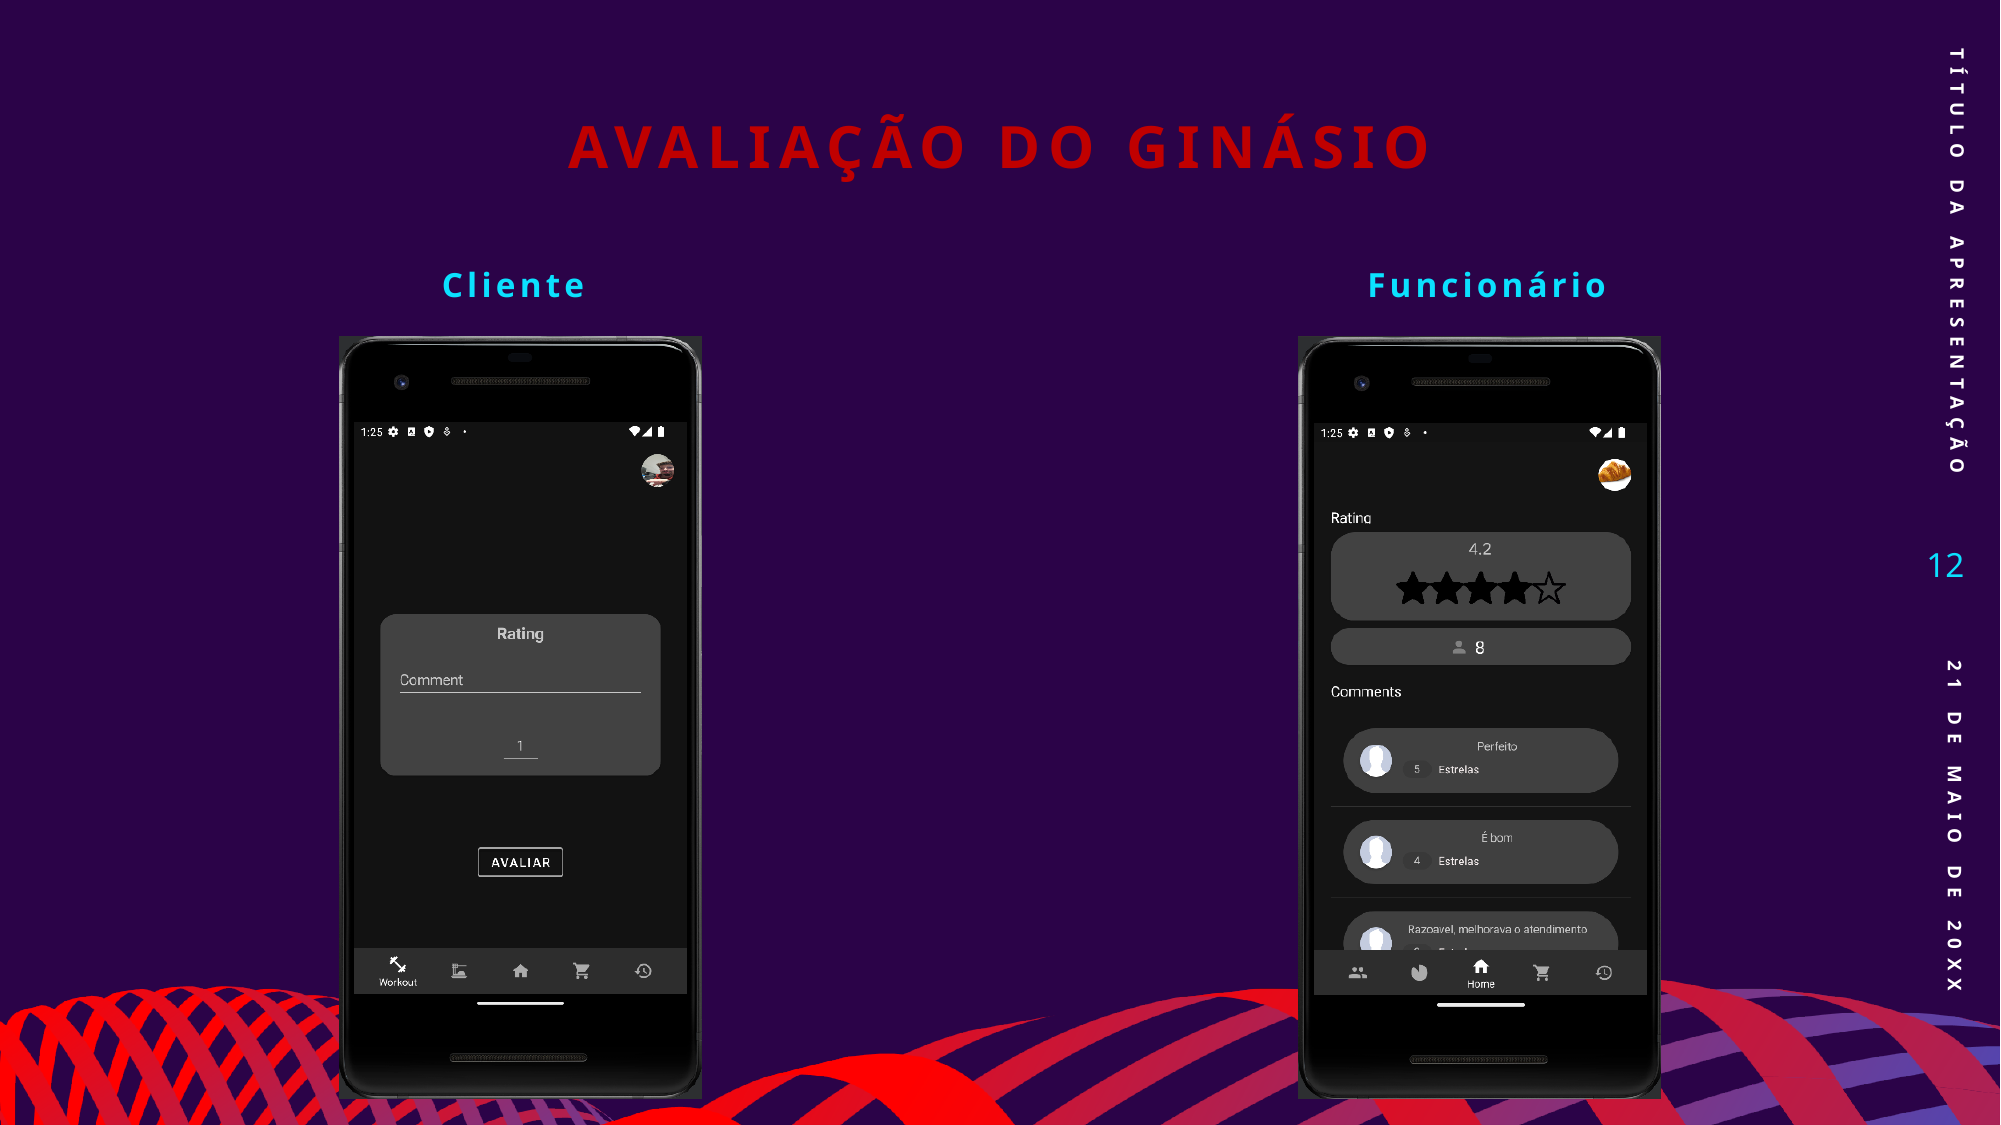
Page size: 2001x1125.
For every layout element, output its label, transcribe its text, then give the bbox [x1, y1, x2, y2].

text_box Funcionário [1256, 260, 1717, 321]
footer TÍTULO DA APRESENTAÇÃO [1926, 33, 1987, 489]
slide_number 12 [1889, 519, 1980, 615]
title Avaliação do ginásio [532, 110, 1468, 206]
picture [0, 0, 2000, 1125]
list Cliente [283, 260, 744, 321]
slide_number 21 de maio de 20XX [1925, 645, 1986, 1080]
